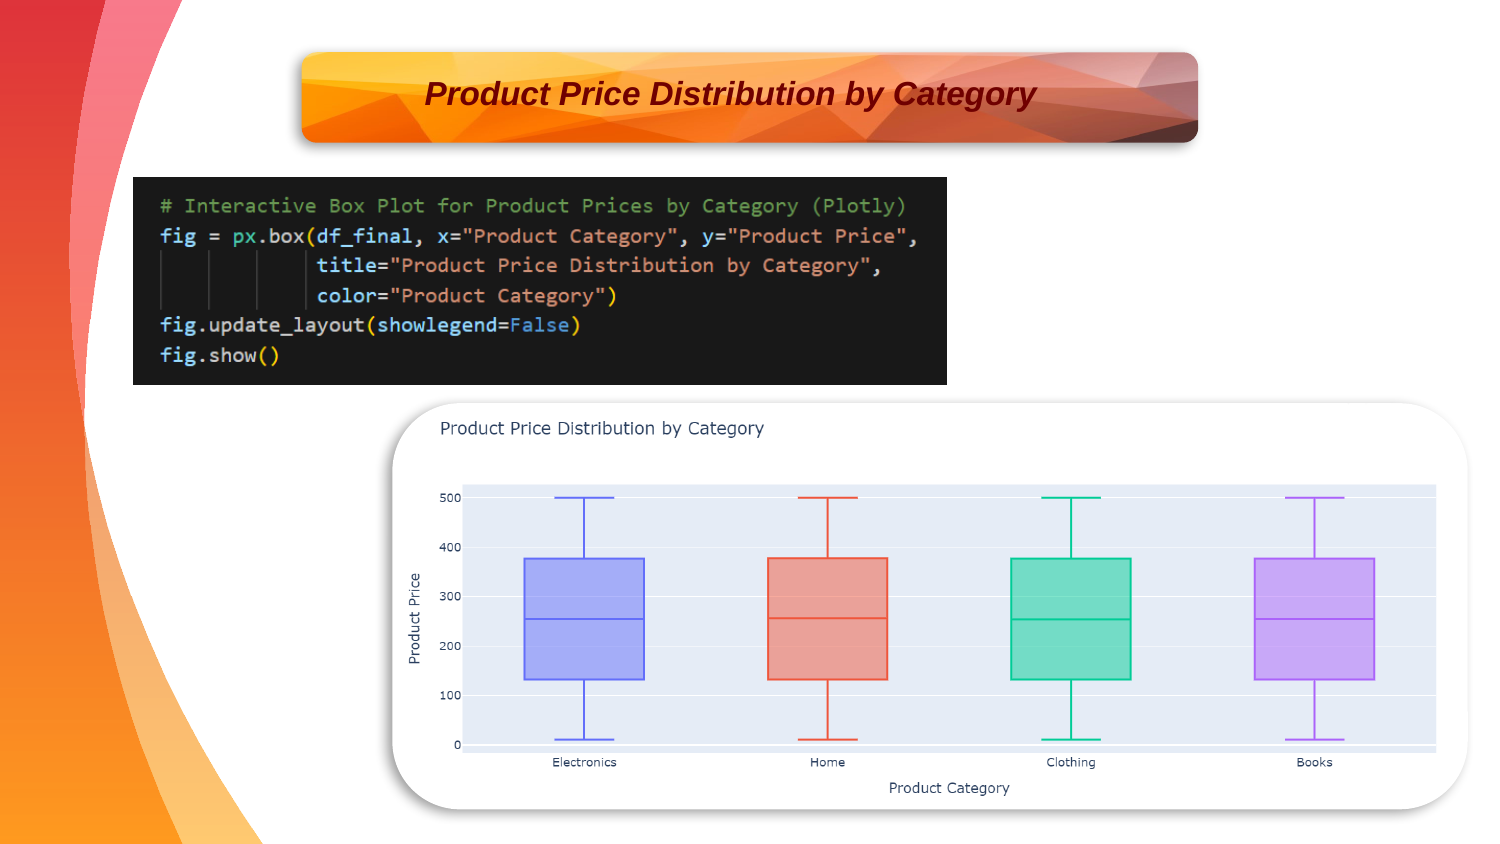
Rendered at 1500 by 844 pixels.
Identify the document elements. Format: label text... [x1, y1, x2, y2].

picture [392, 402, 1468, 810]
picture [133, 176, 947, 385]
slide_number 11 [1391, 779, 1482, 844]
picture [301, 51, 1199, 143]
